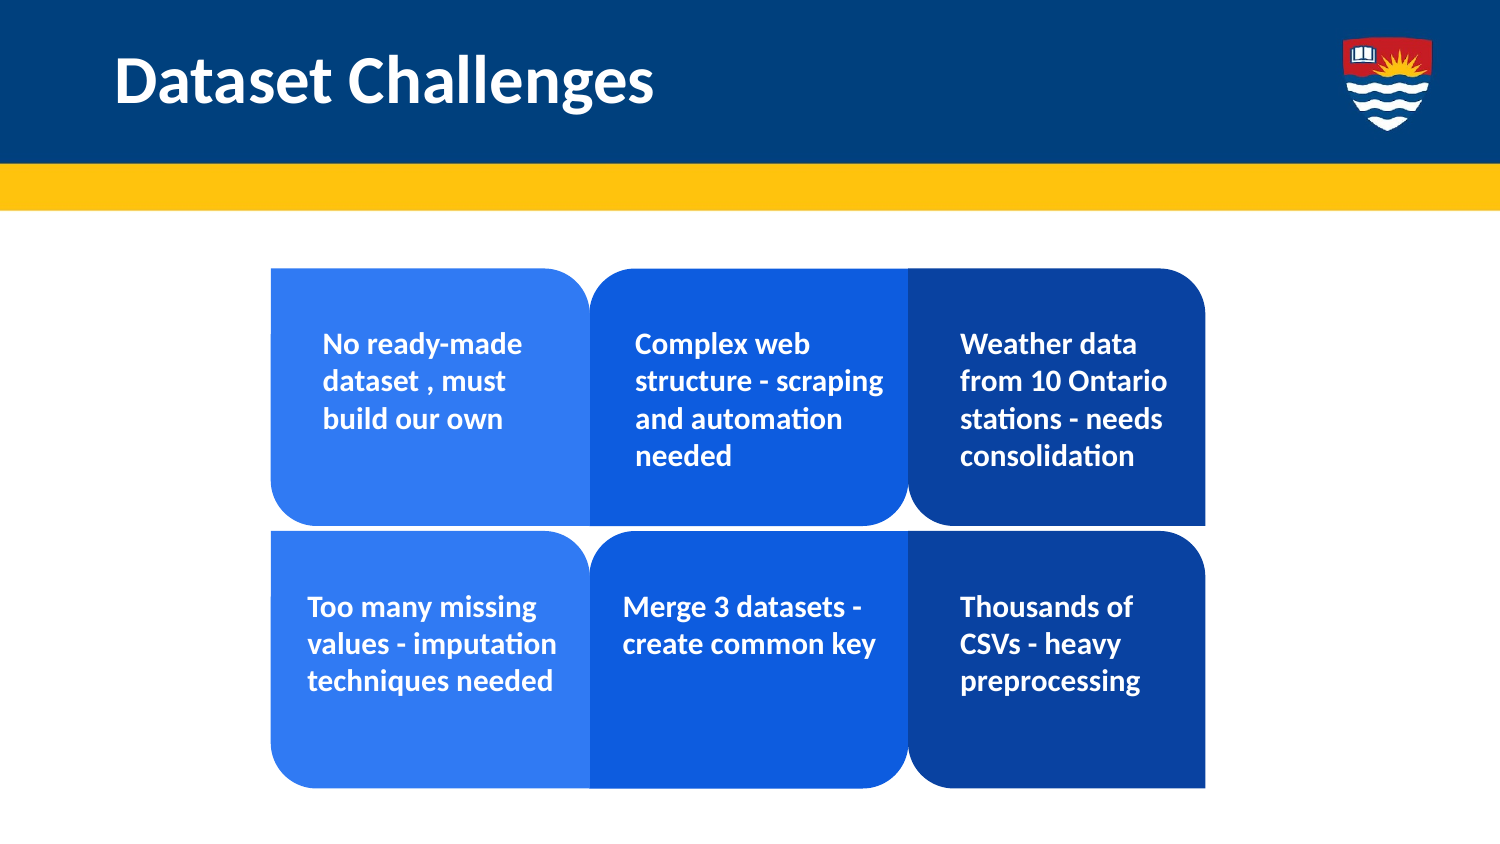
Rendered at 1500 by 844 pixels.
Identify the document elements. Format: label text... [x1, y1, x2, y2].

text_box [596, 531, 908, 789]
title Dataset Challenges [103, 0, 1397, 164]
text_box [908, 268, 1206, 526]
text_box Weather data from 10 Ontario stations - needs consolidation [945, 308, 1184, 384]
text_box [270, 268, 590, 527]
text_box [596, 268, 908, 527]
text_box Merge 3 datasets - create common key [607, 570, 905, 647]
text_box [908, 530, 1206, 789]
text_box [270, 530, 590, 789]
picture [0, 0, 1500, 844]
text_box Complex web structure - scraping and automation needed [620, 308, 921, 384]
text_box Thousands of CSVs - heavy preprocessing [945, 570, 1184, 647]
